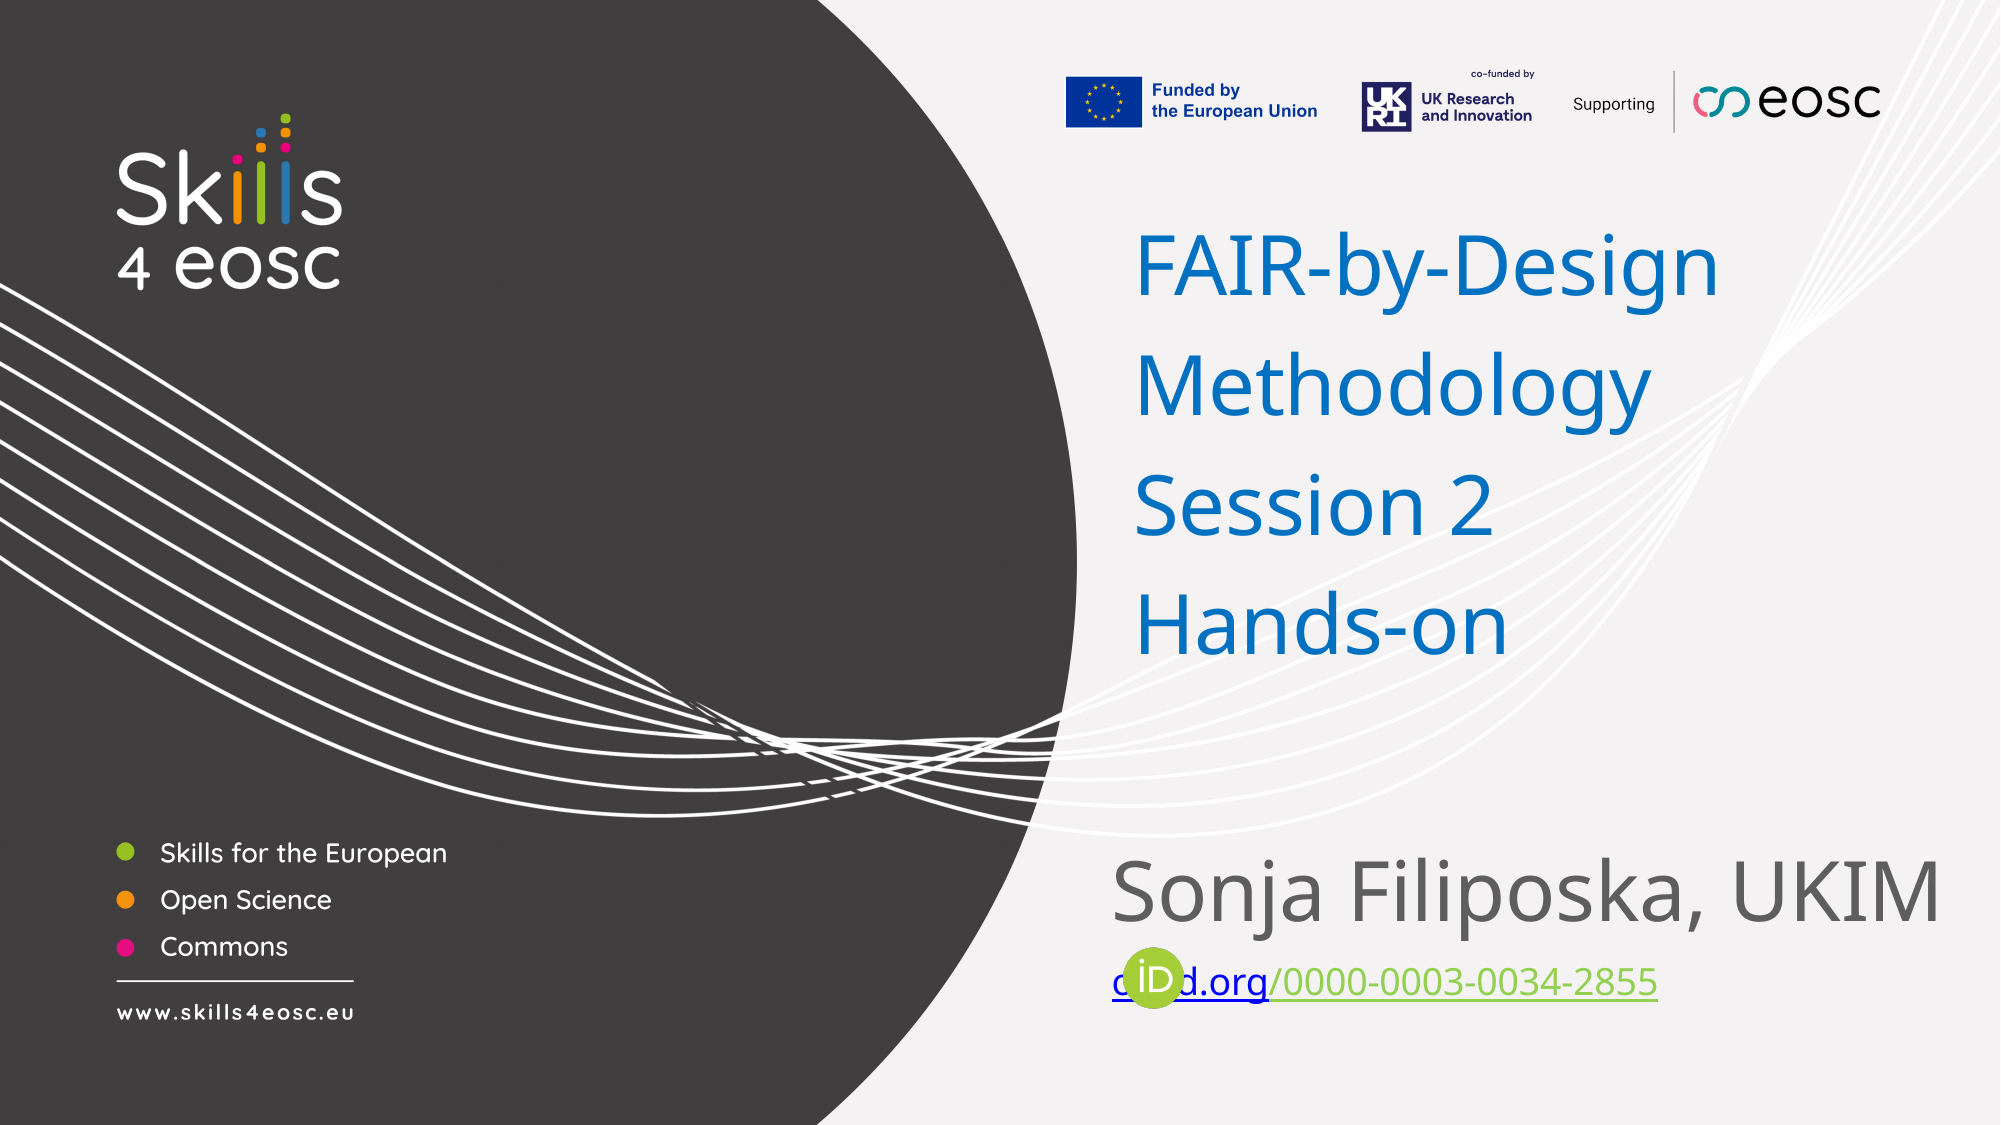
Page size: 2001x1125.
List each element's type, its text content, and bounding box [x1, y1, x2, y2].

title FAIR-by-Design Methodology Session 2 Hands-on [1117, 183, 1958, 680]
text_box Sonja Filiposka, UKIM orcid.org/0000-0003-0034-2855 [1096, 810, 1960, 1017]
picture [0, 0, 2001, 1125]
